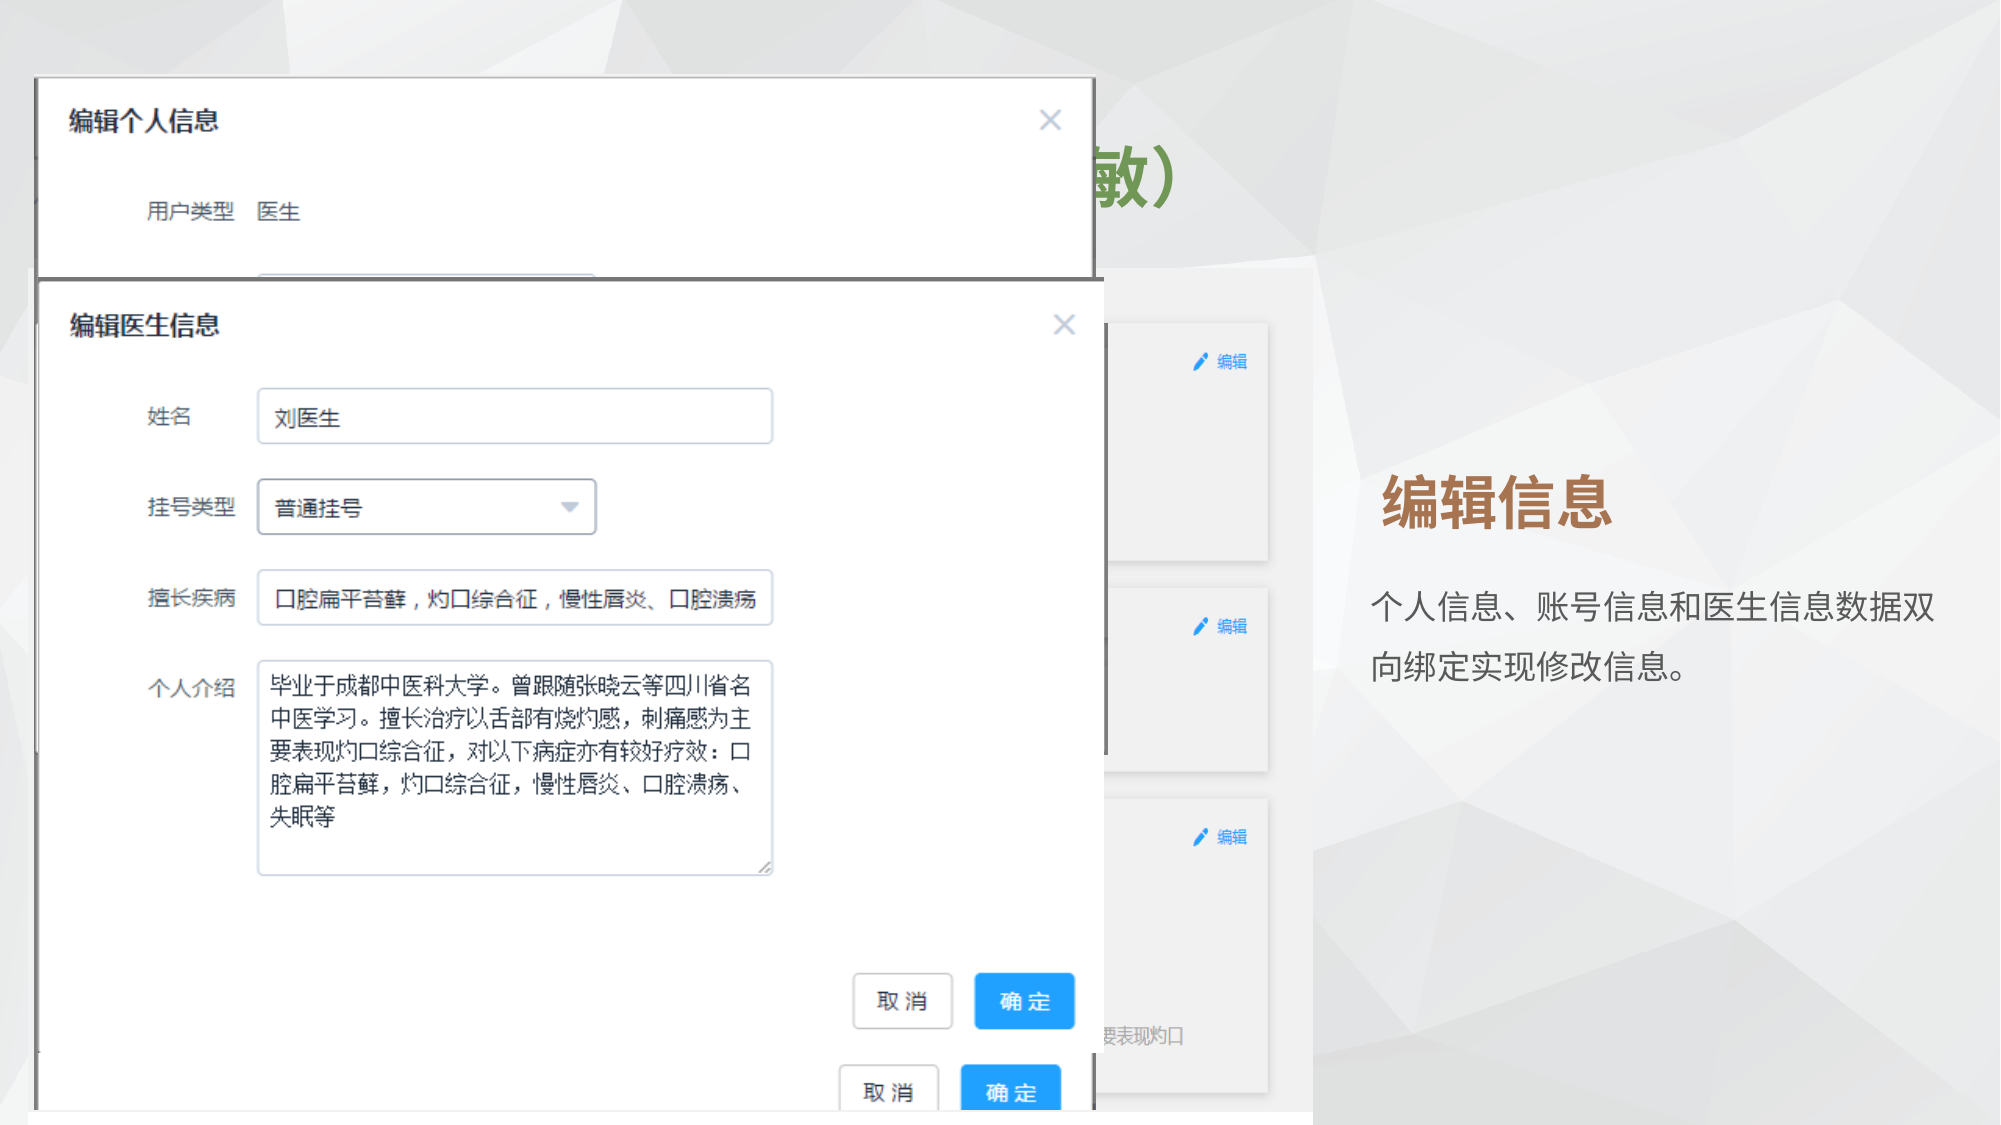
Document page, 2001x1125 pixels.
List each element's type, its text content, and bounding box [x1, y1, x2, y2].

text_box 个人信息、账号信息和医生信息数据双向绑定实现修改信息。 [1355, 559, 1955, 694]
text_box 编辑信息 [1341, 458, 1655, 544]
picture [0, 0, 2001, 1125]
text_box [1096, 95, 1255, 306]
